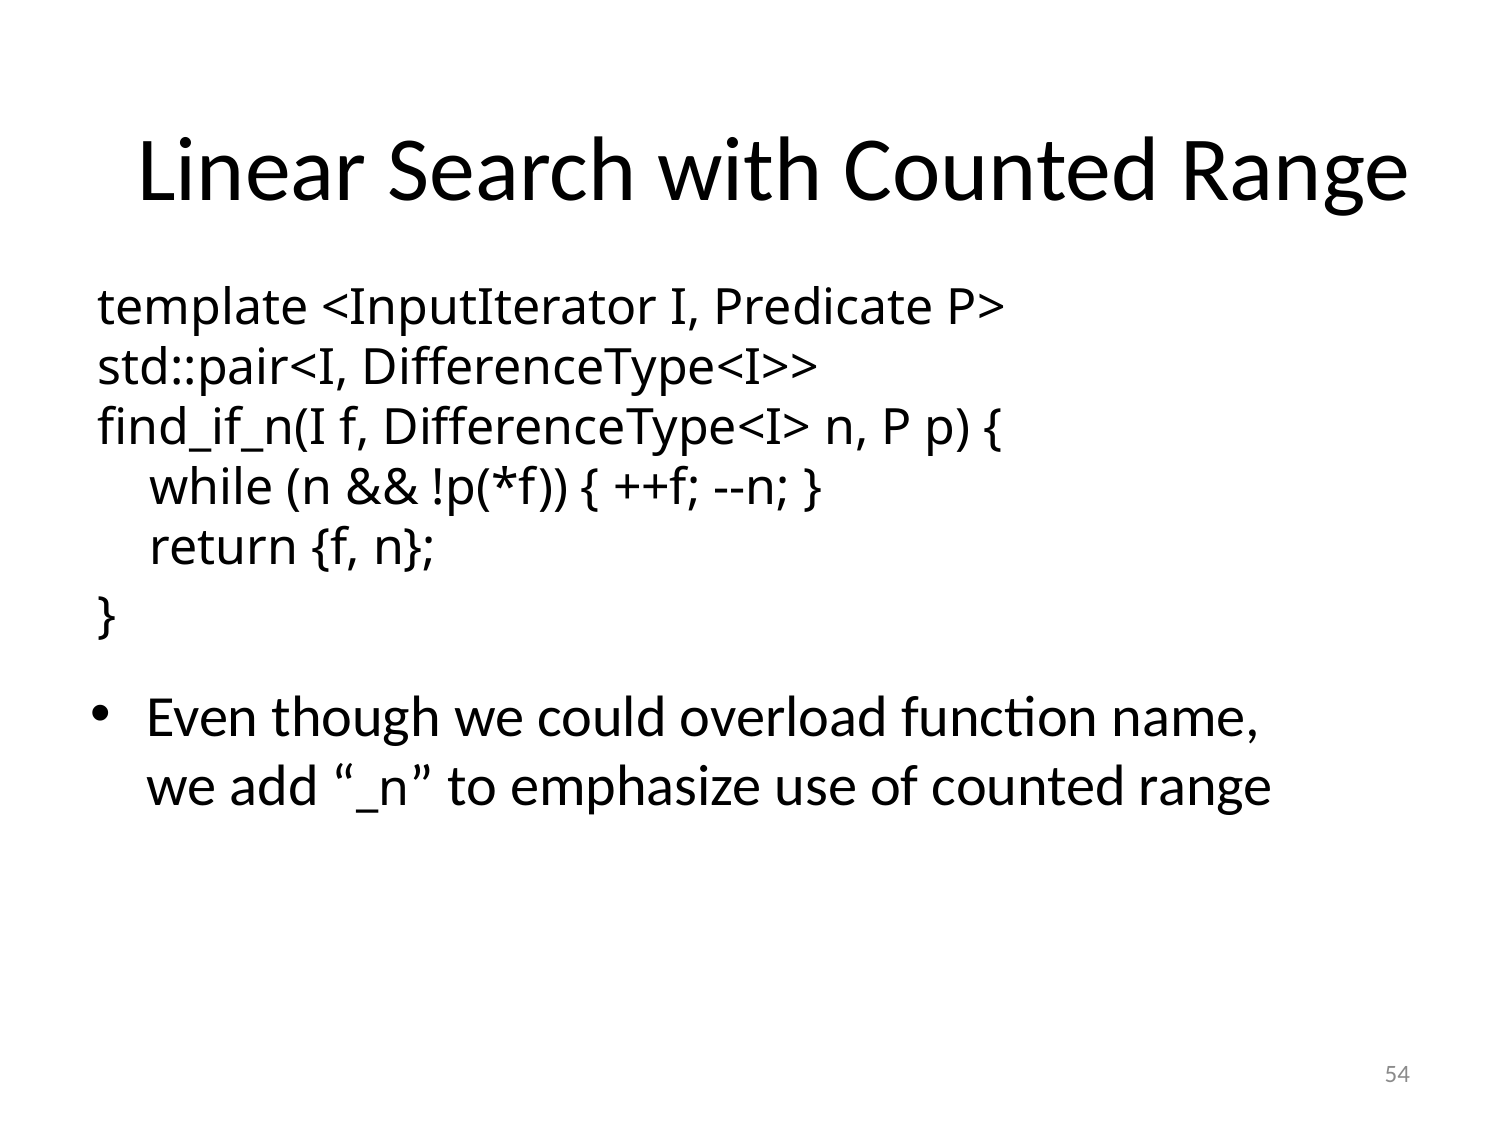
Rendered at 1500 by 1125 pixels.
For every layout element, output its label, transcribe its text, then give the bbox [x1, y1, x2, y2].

title [75, 45, 1425, 233]
list Even though we could overload function name, we add “_n” to emphasize use of counted range [75, 262, 1476, 1085]
text_box template <InputIterator I, Predicate P> std::pair<I, DifferenceType<I>> find_if_n(I f, DifferenceType<I> n, P p) { while (n && !p(*f)) { ++f; --n; } return {f, n}; } [82, 266, 1500, 652]
slide_number 54 [1074, 1042, 1425, 1103]
text_box Linear Search with Counted Range [99, 70, 1450, 258]
